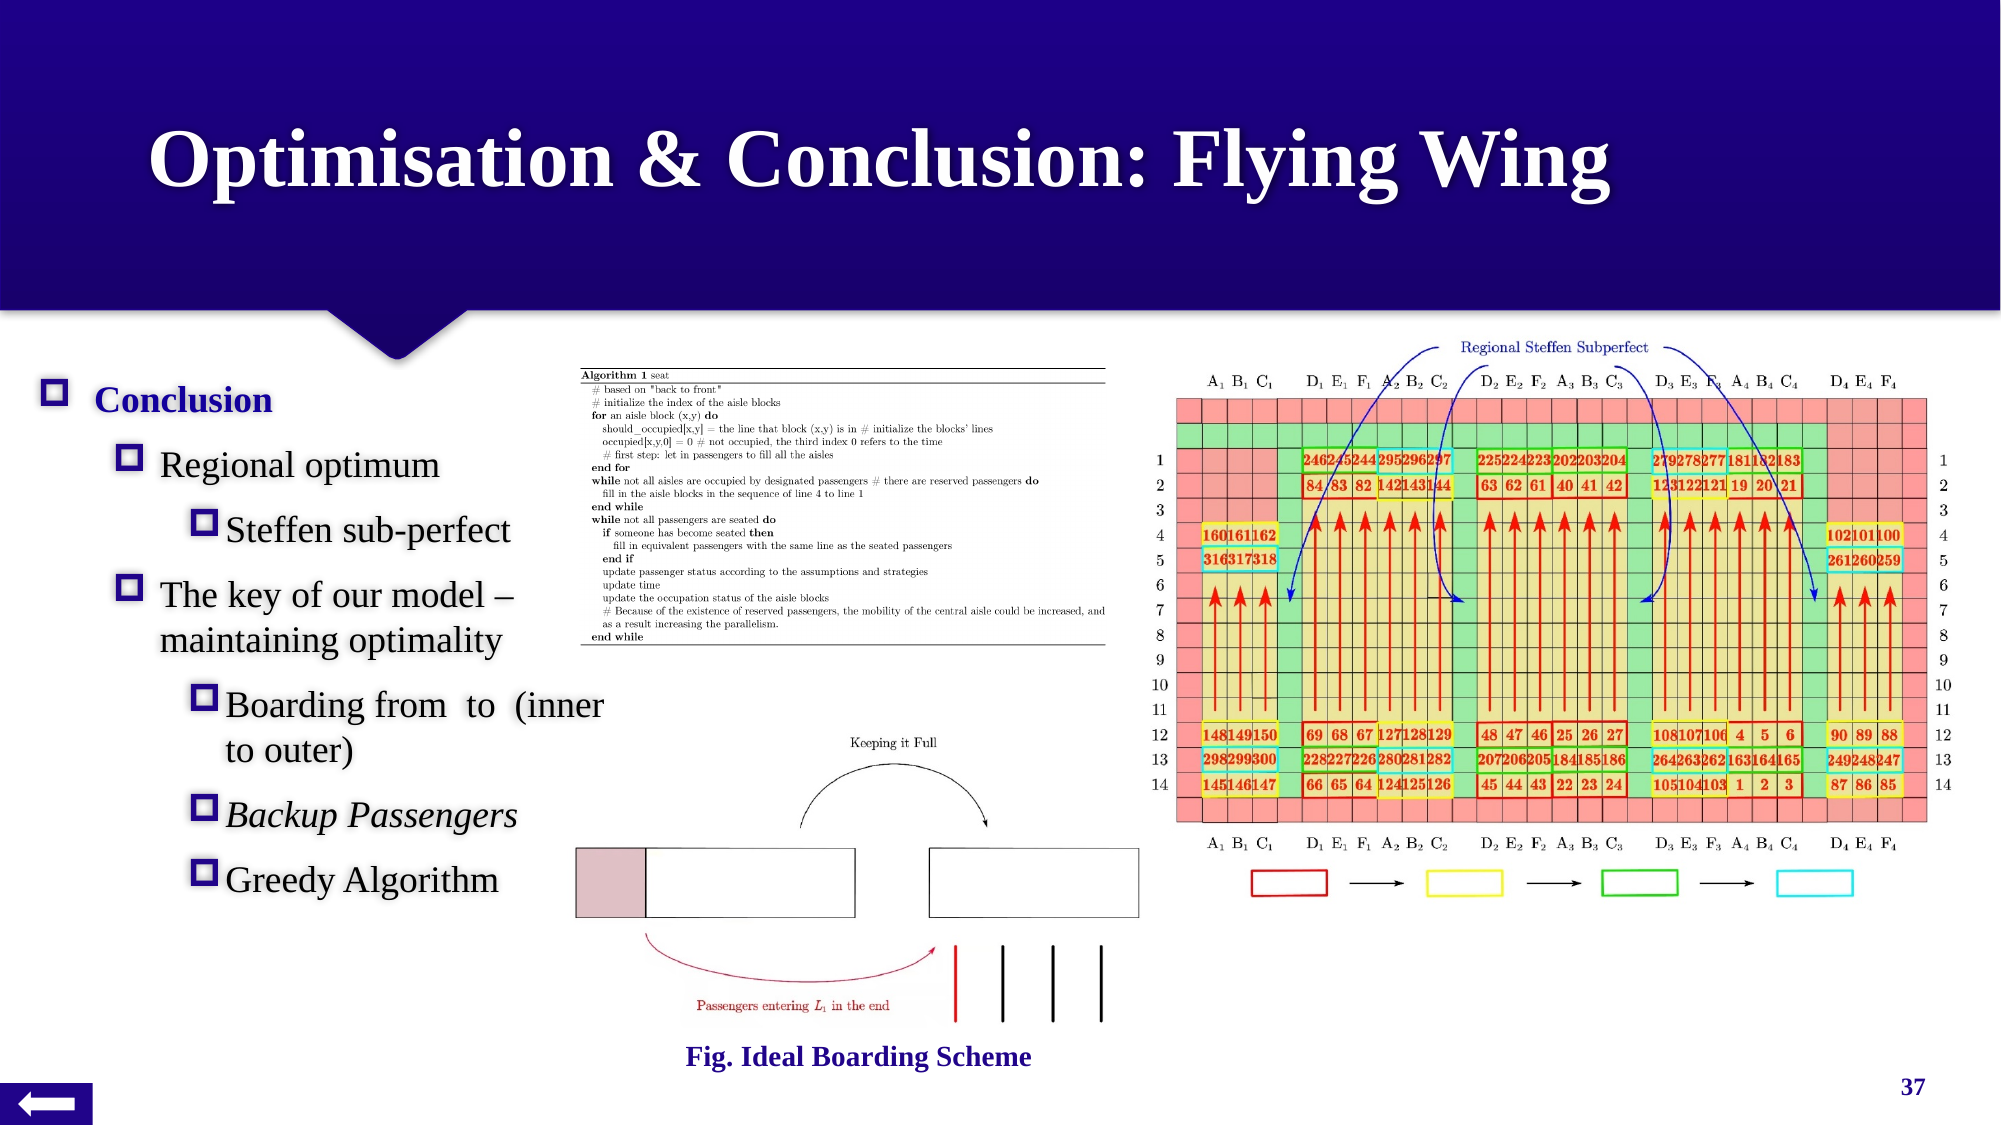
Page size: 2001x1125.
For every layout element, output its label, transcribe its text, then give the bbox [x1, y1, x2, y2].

text_box 37 [1885, 1062, 2000, 1108]
text_box [0, 1081, 95, 1125]
picture [579, 367, 1107, 647]
picture [1140, 324, 1957, 909]
title Optimisation & Conclusion: Flying Wing [132, 73, 1868, 233]
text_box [567, 726, 1151, 1081]
